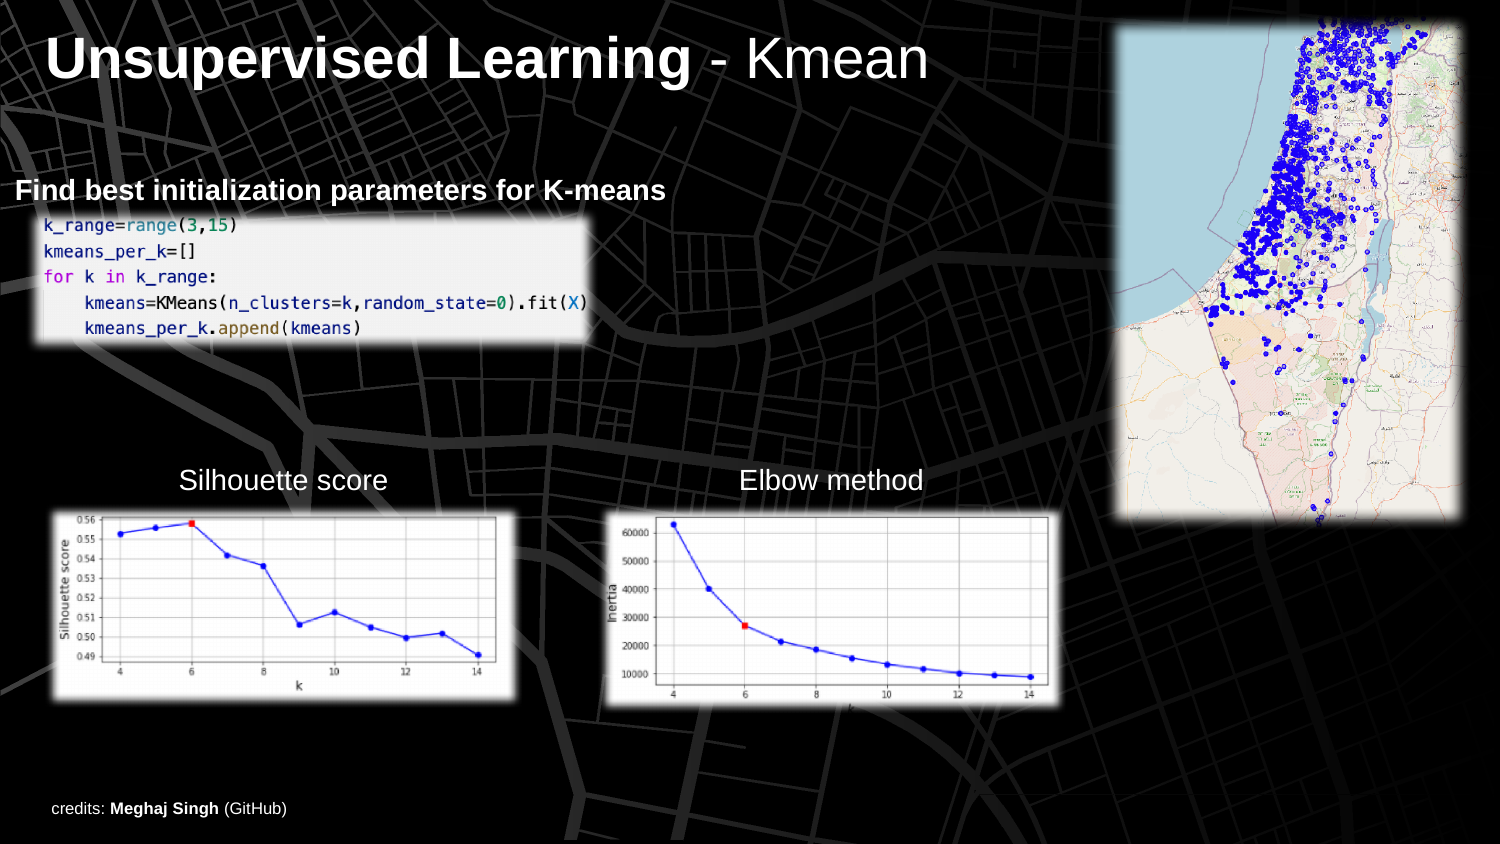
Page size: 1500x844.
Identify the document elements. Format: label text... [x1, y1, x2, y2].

picture [597, 503, 1066, 714]
picture [45, 503, 523, 708]
text_box Unsupervised Learning - Kmean [30, 13, 945, 98]
text_box Find best initialization parameters for K-means [0, 164, 691, 249]
text_box Ccredits: Meghaj Singh (GitHub) [24, 790, 303, 826]
picture [24, 206, 599, 354]
text_box Elbow method [724, 453, 940, 502]
picture [1102, 12, 1472, 531]
text_box Silhouette score [163, 453, 404, 502]
